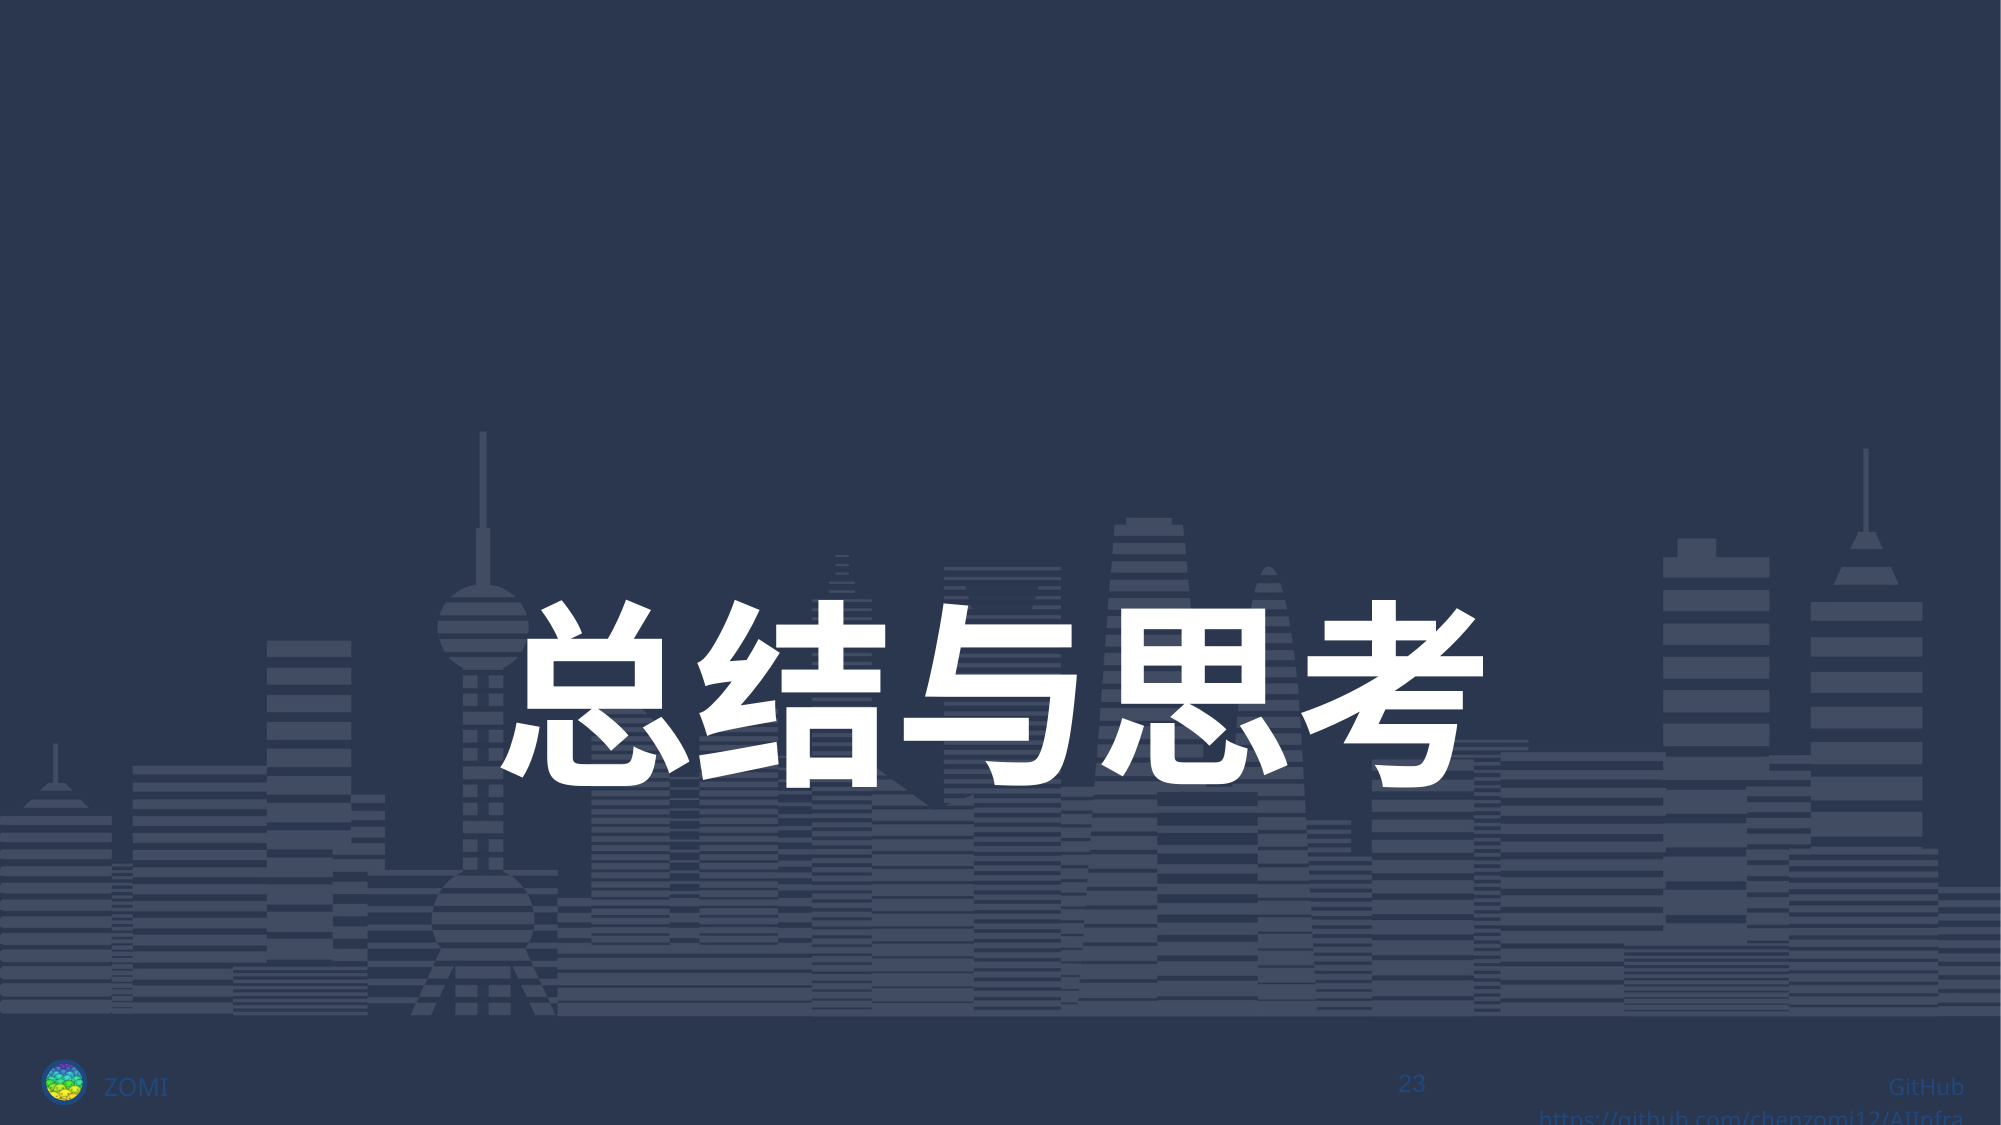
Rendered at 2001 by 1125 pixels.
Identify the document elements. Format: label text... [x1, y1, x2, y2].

picture [0, 0, 2001, 1125]
picture [1573, 1117, 1580, 1125]
picture [1650, 1117, 1656, 1125]
picture [1709, 1117, 1717, 1125]
picture [1831, 1117, 1837, 1125]
picture [1792, 1117, 1798, 1125]
picture [1620, 1117, 1627, 1125]
picture [1765, 1117, 1771, 1125]
picture [1724, 1117, 1730, 1125]
picture [1923, 1117, 1929, 1125]
picture [1542, 1117, 1548, 1125]
picture [1816, 1117, 1824, 1125]
picture [1678, 1117, 1685, 1125]
list 总结与思考 [79, 394, 1910, 986]
